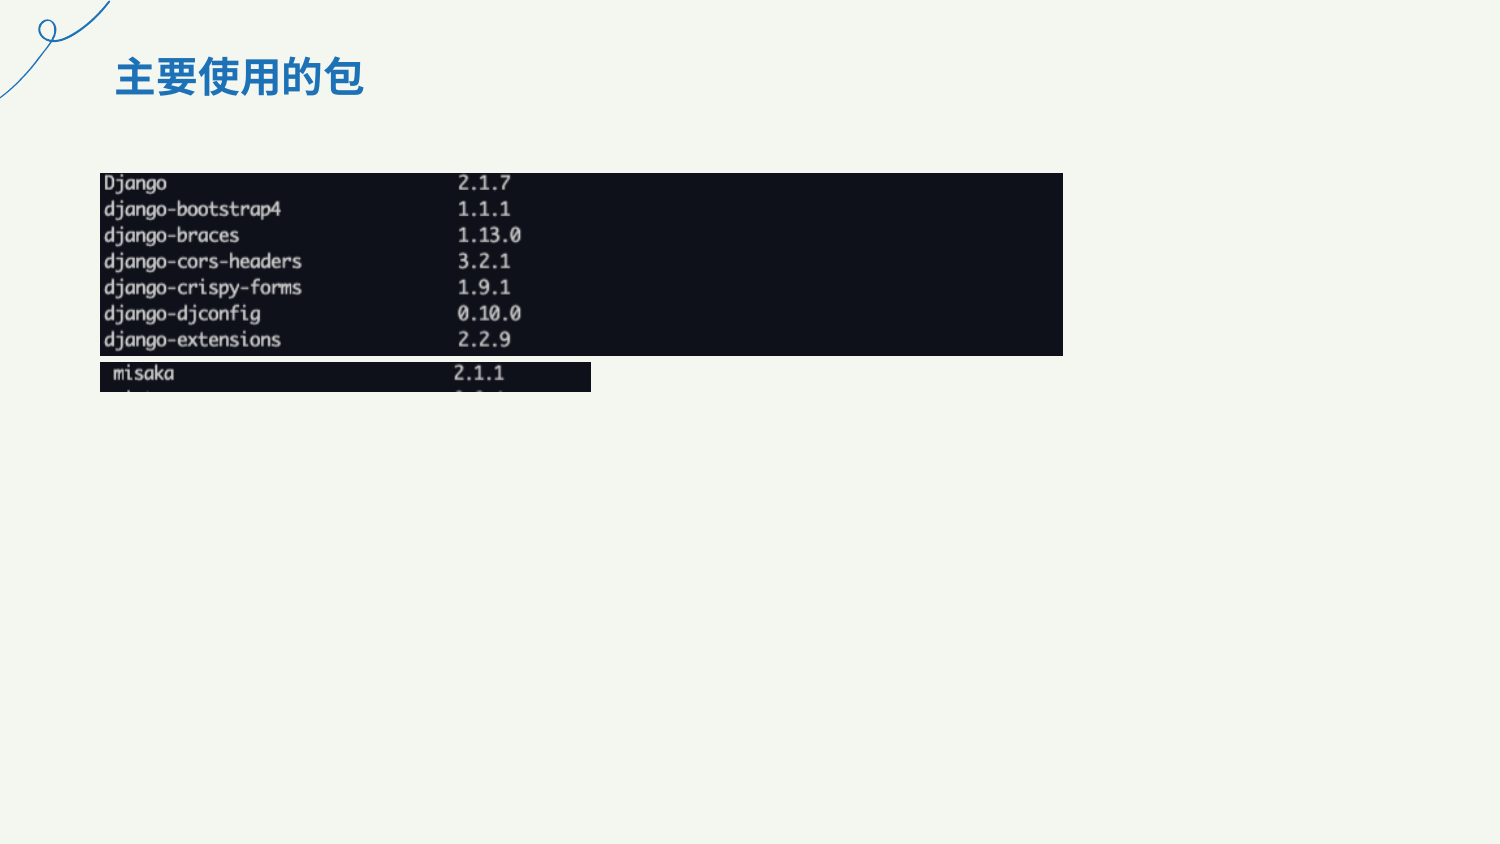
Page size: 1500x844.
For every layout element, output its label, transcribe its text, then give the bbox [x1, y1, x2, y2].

picture [100, 362, 591, 392]
text_box 主要使用的包 [100, 43, 821, 109]
picture [100, 173, 1064, 357]
